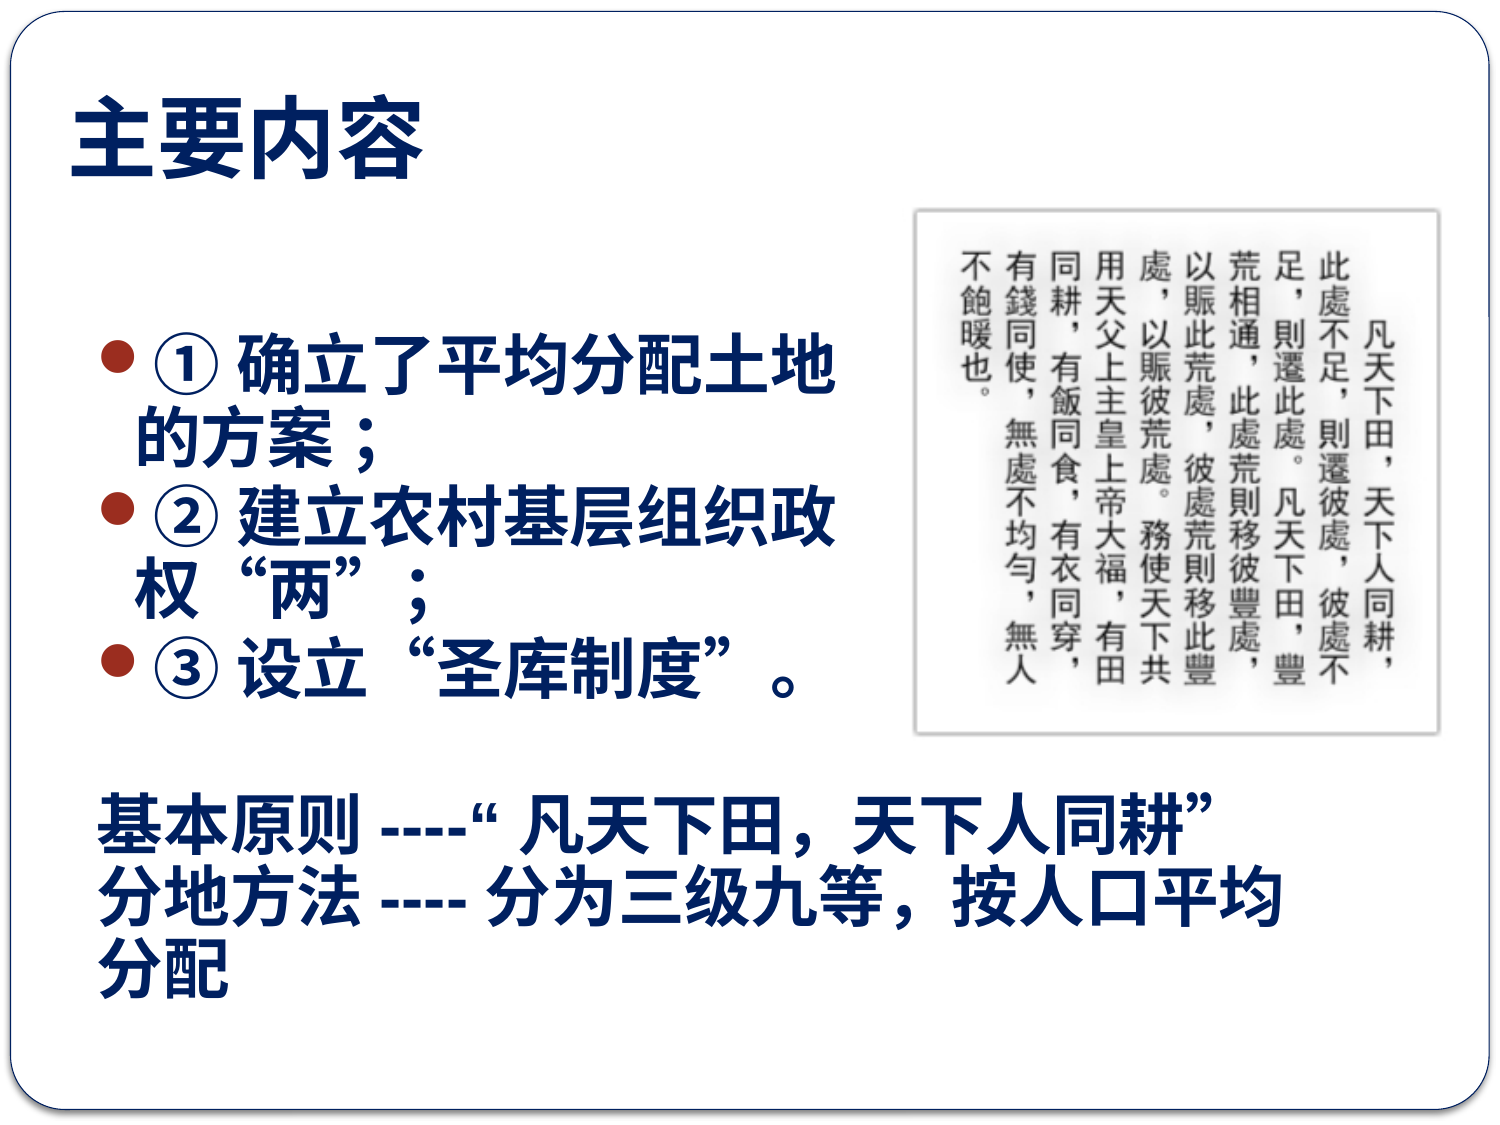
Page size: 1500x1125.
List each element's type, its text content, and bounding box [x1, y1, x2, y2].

picture [902, 198, 1449, 746]
list ①确立了平均分配土地的方案 ； ②建立农村基层组织政权“两”； ③设立“圣库制度”。 [29, 324, 900, 774]
title 主要内容 [53, 37, 1438, 205]
text_box 基本原则----“凡天下田，天下人同耕” 分地方法----分为三级九等，按人口平均分配 [81, 785, 1360, 1016]
